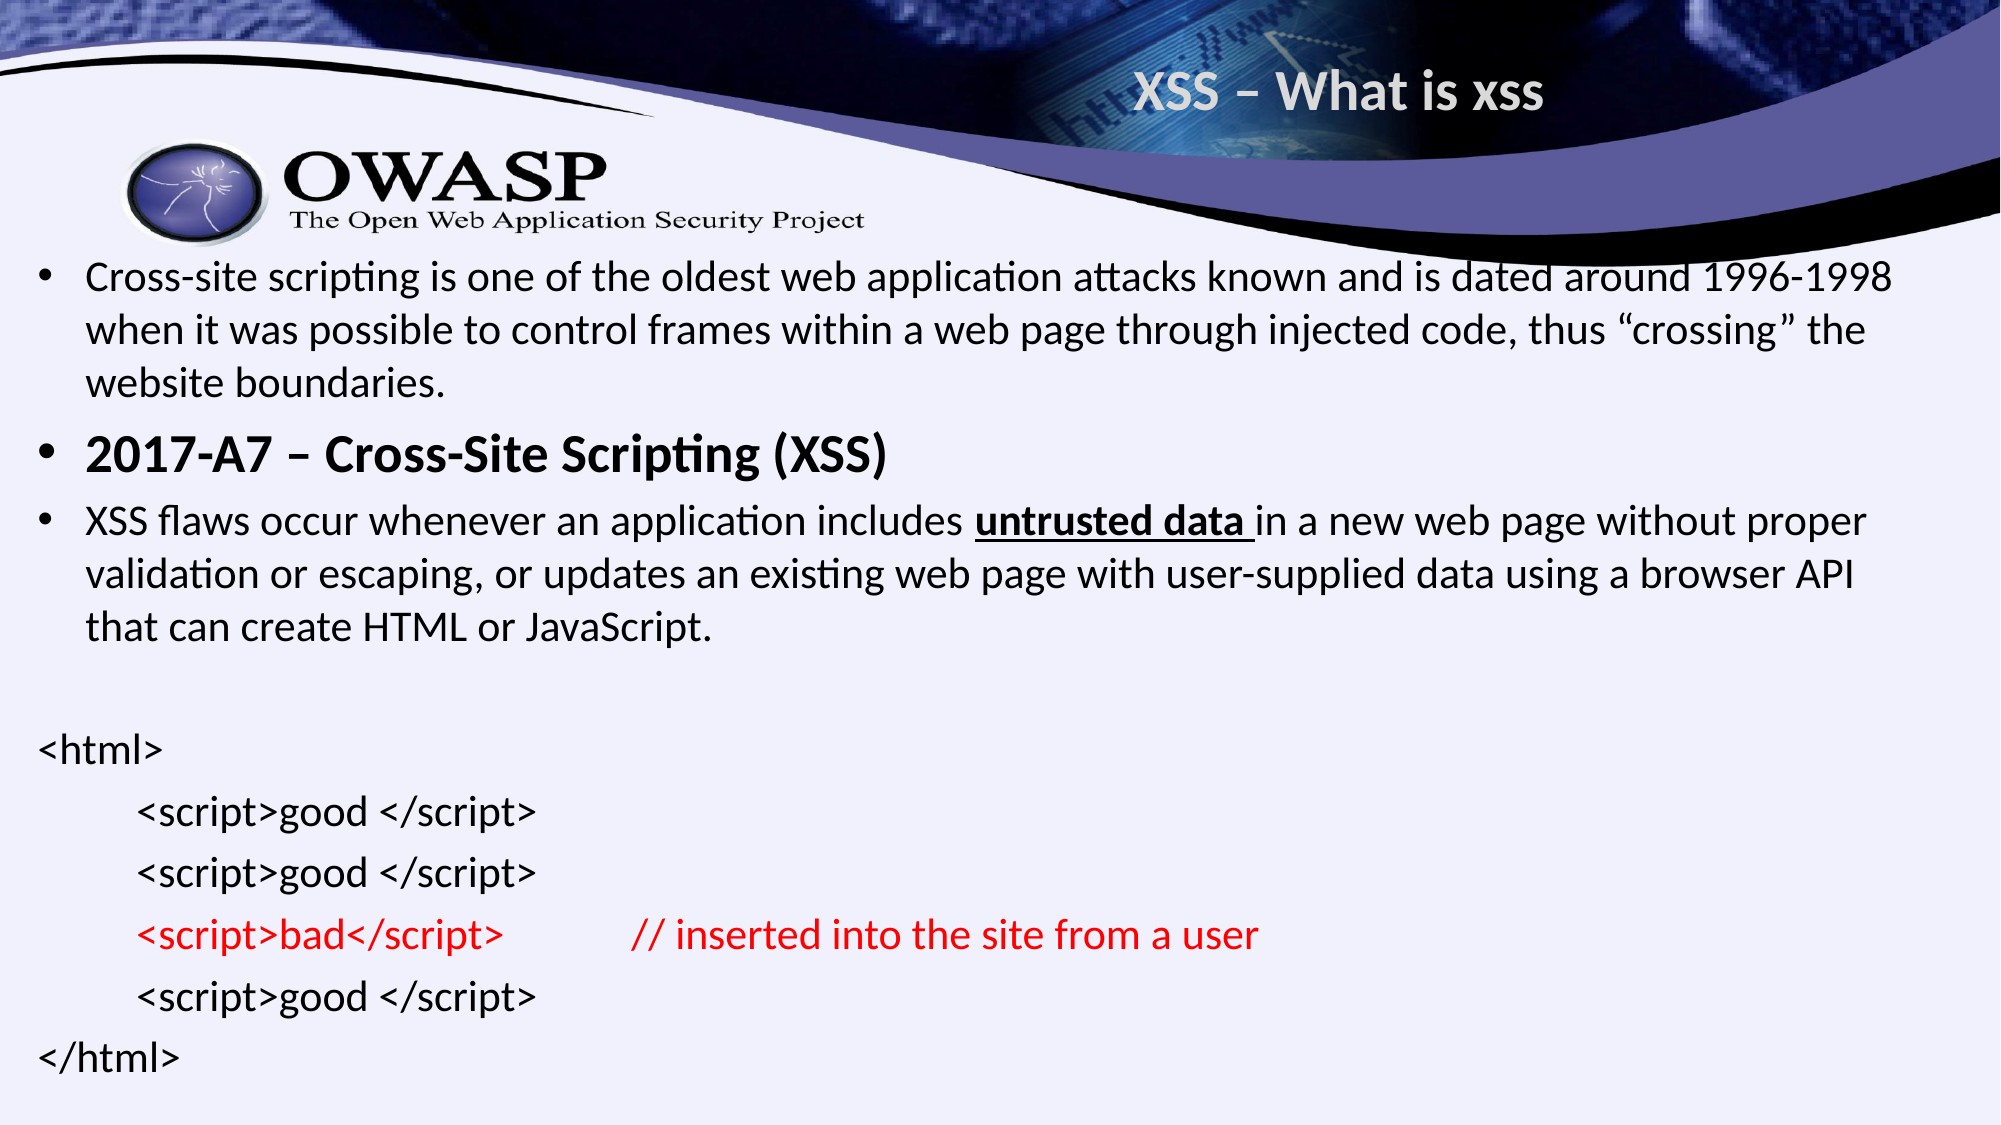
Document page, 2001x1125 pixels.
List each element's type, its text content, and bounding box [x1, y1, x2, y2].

title XSS – What is xss [527, 30, 2000, 144]
list Cross-site scripting is one of the oldest web application attacks known and is dated around 1996-1998 when it was possible to control frames within a web page through injected code, thus “crossing” the website boundaries. 2017-A7 – Cross-Site Scripting (XSS) XSS flaws occur whenever an application includes untrusted data in a new web page without proper validation or escaping, or updates an existing web page with user-supplied data using a browser API that can create HTML or JavaScript. <html> <script>good </script> <script>good </script> <script>bad</script> // inserted into the site from a user <script>good </script> </html> [22, 240, 1954, 1095]
picture [0, 0, 2001, 1125]
